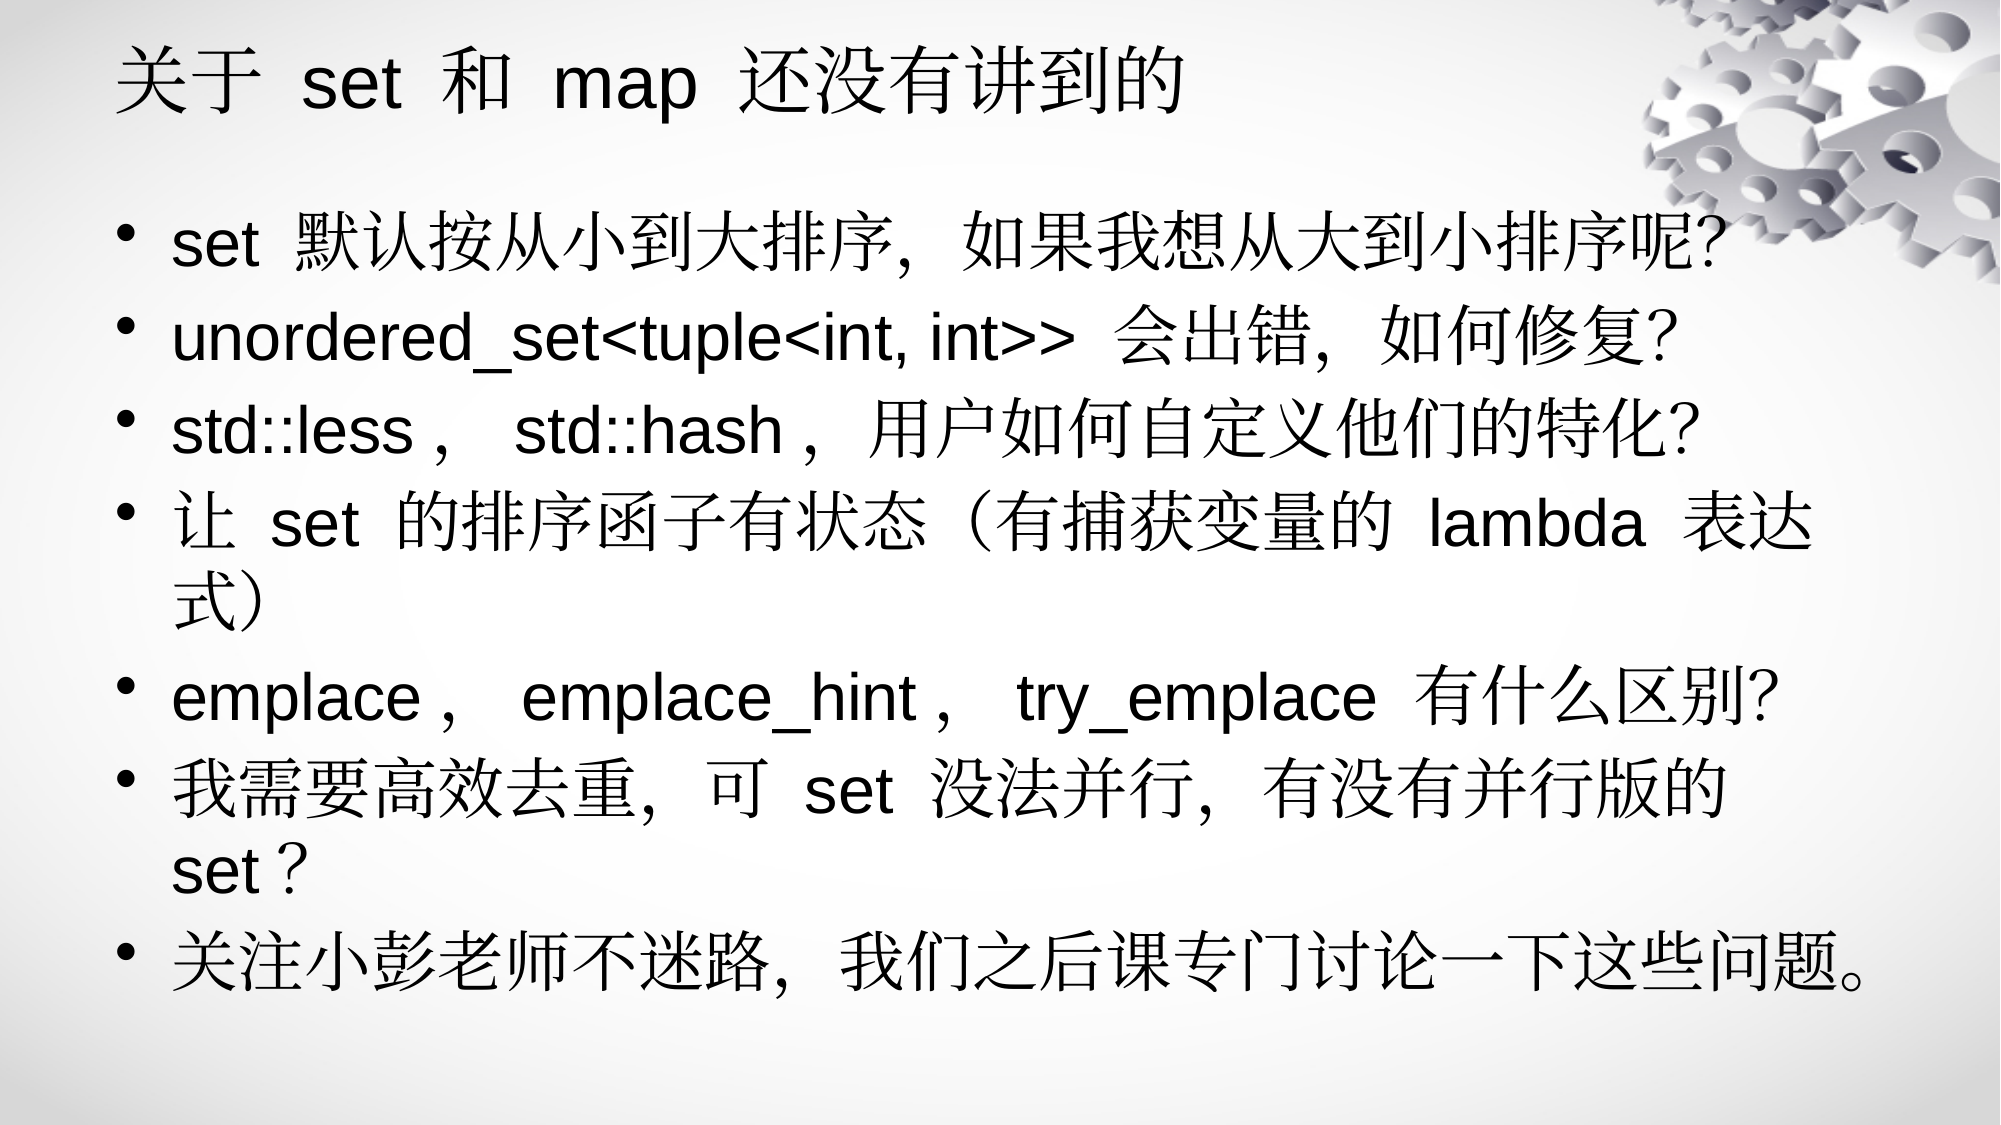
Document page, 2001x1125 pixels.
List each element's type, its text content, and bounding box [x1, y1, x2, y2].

picture [0, 0, 2000, 1125]
list set 默认按从小到大排序，如果我想从大到小排序呢？ unordered_set<tuple<int, int>> 会出错，如何修复？ std::less，std::hash，用户如何自定义他们的特化？ 让 set 的排序函子有状态（有捕获变量的 lambda 表达式） emplace，emplace_hint，try_emplace 有什么区别？ 我需要高效去重，可 set 没法并行，有没有并行版的 set？ 关注小彭老师不迷路，我们之后课专门讨论一下这些问题。 [99, 192, 1901, 1006]
title 关于 set 和 map 还没有讲到的 [99, 30, 1901, 127]
